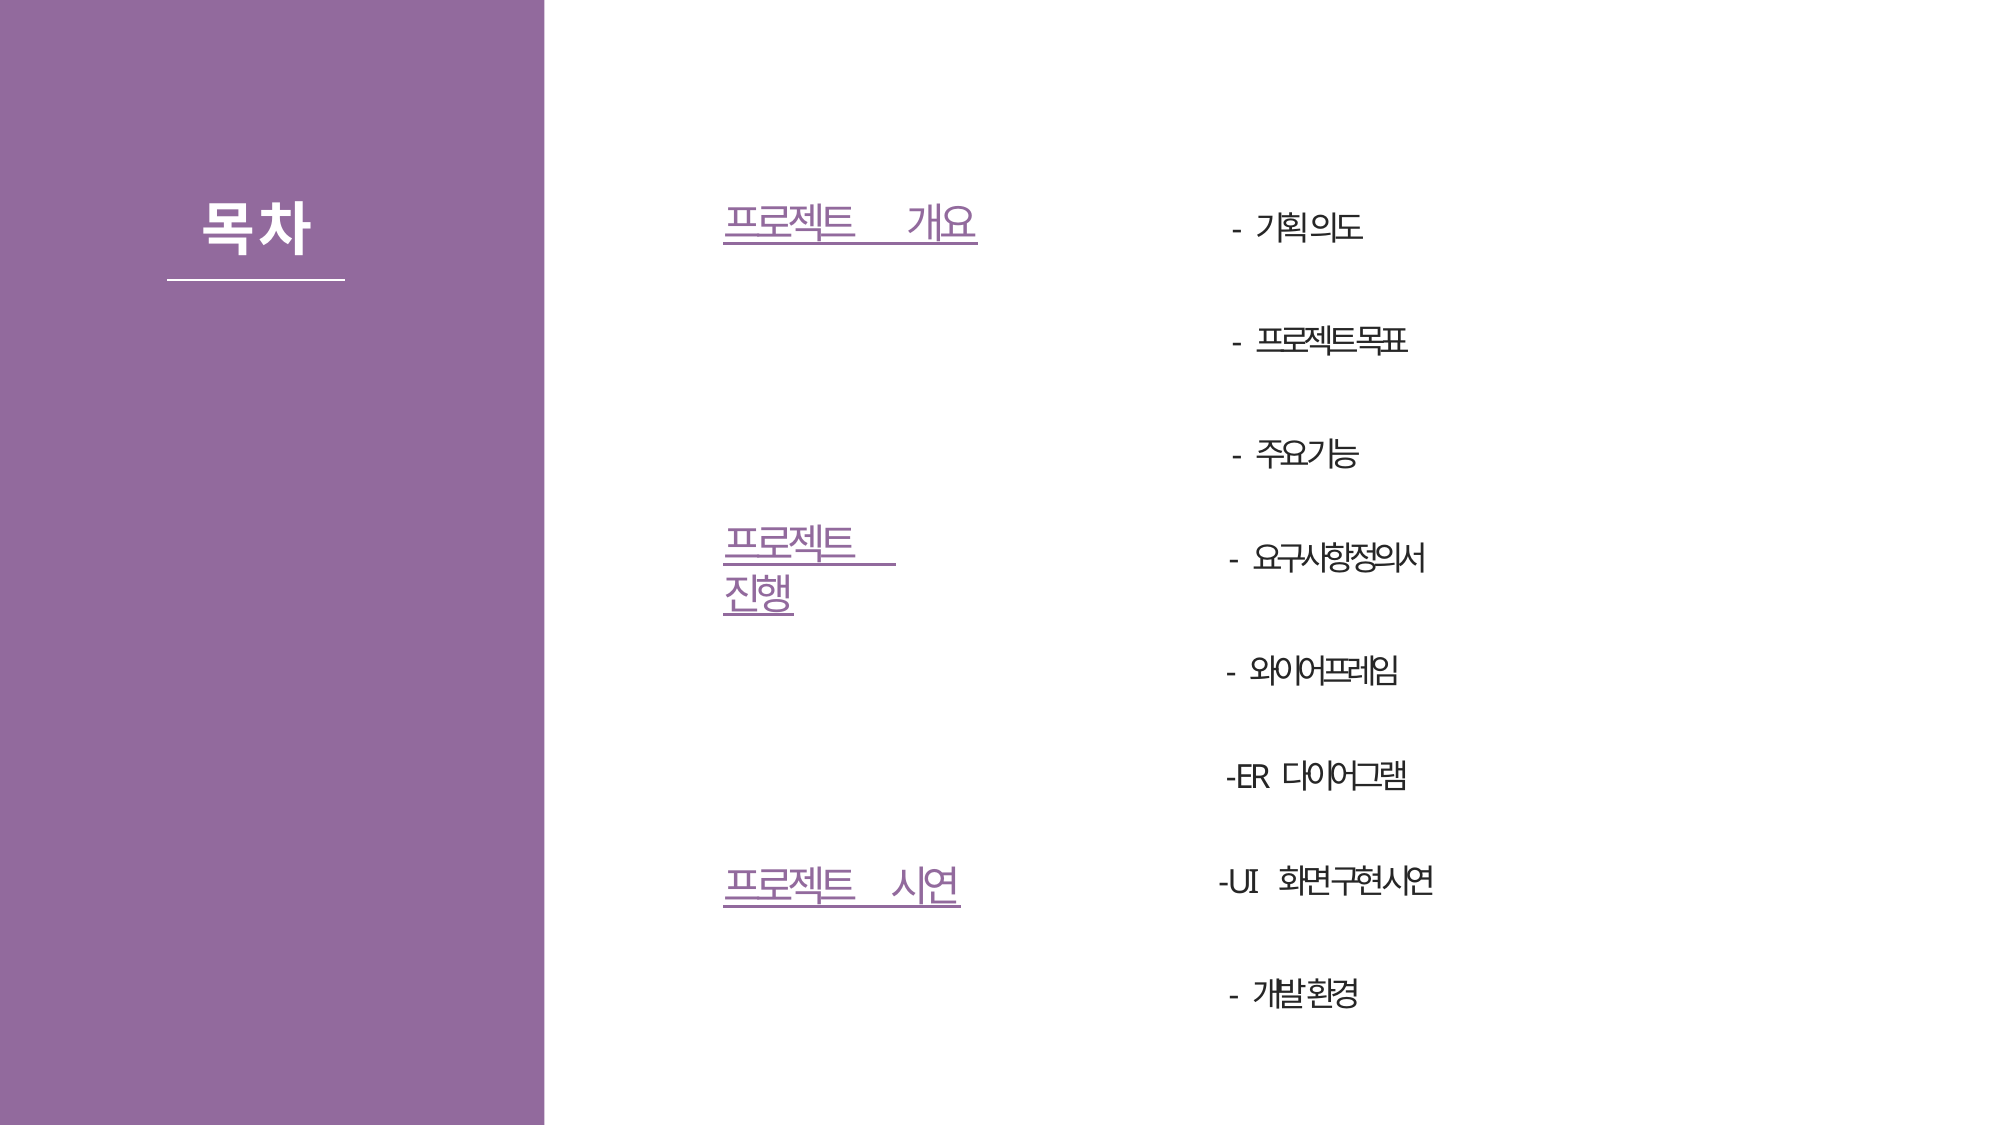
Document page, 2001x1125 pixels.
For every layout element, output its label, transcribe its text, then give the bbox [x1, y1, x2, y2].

text_box 프로젝트 시연 [708, 852, 1005, 918]
text_box [543, 0, 2000, 1125]
text_box - U I 화면 구현 시연 [1203, 852, 1553, 908]
text_box - 와이어프레임 [1211, 642, 1513, 698]
text_box 목 차 [186, 184, 327, 270]
text_box - 개발 환경 [1213, 965, 1515, 1021]
text_box - 기획 의도 [1216, 199, 1450, 255]
text_box - E R 다이어그램 [1211, 747, 1513, 803]
text_box 프로젝트 개요 [708, 189, 1006, 255]
text_box - 요구사항정의서 [1213, 530, 1515, 585]
text_box - 프로젝트 목표 [1216, 313, 1507, 368]
text_box 프로젝트 진행 [708, 510, 984, 626]
text_box - 주요 기능 [1216, 425, 1450, 481]
